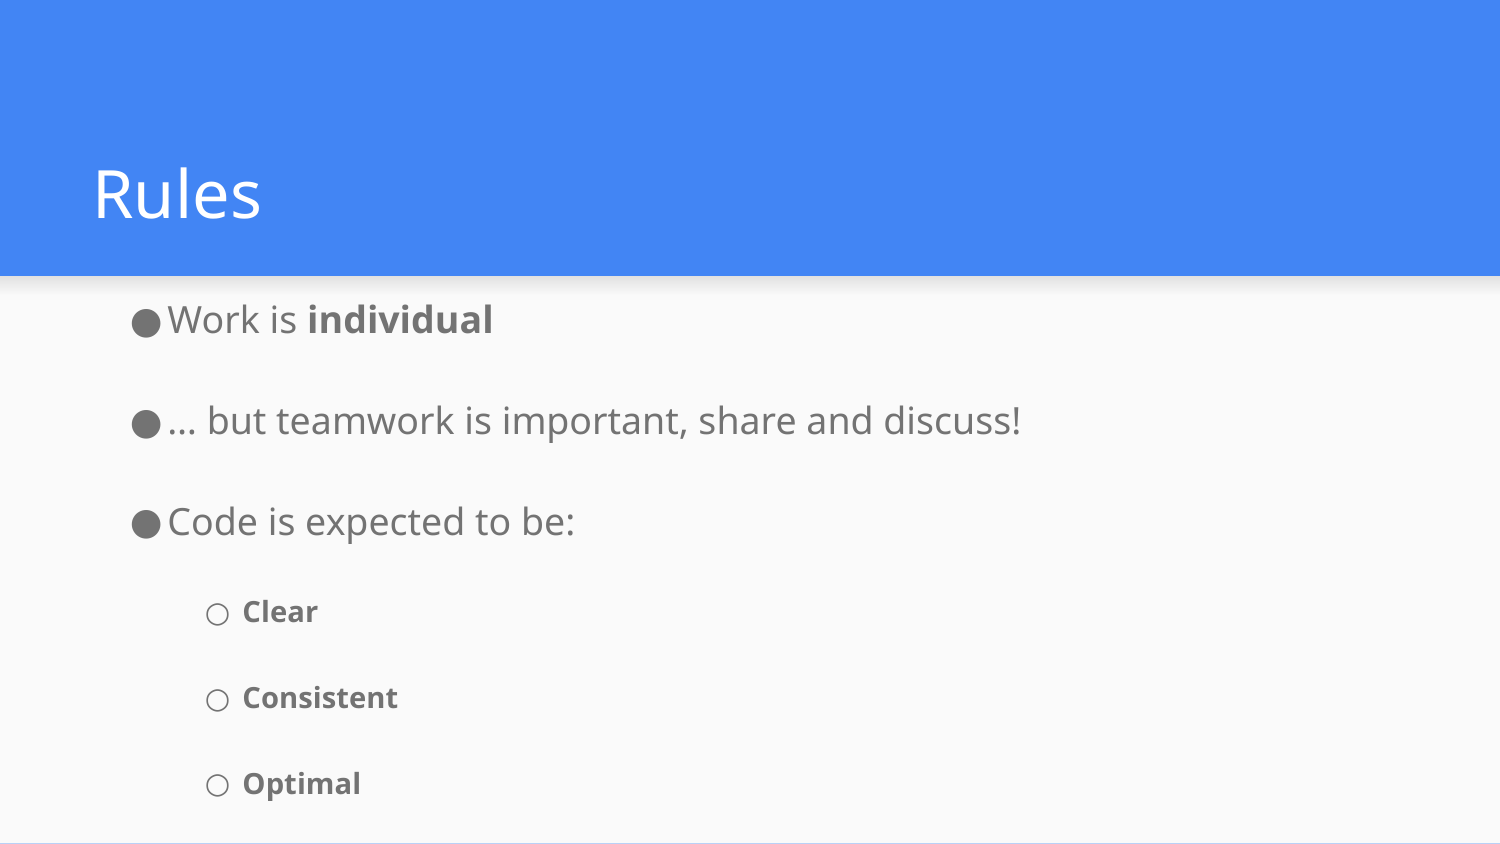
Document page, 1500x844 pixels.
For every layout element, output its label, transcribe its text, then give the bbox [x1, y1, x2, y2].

list Work is individual … but teamwork is important, share and discuss! Code is expected to be: Clear Consistent Optimal [77, 314, 1427, 760]
title Rules [77, 121, 1427, 248]
